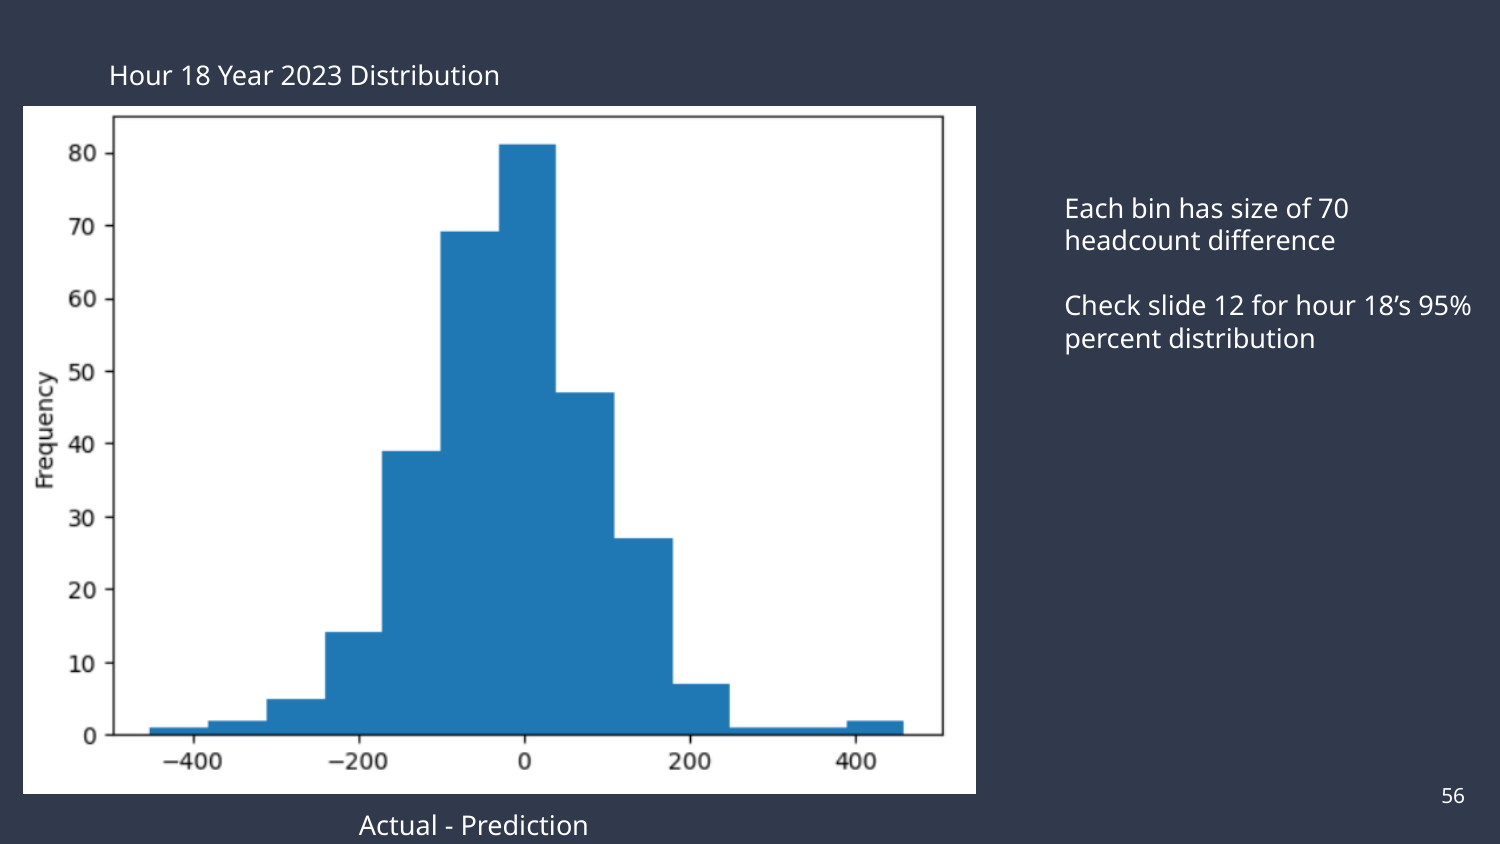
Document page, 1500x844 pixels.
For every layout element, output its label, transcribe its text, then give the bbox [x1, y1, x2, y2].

text_box Each bin has size of 70 headcount difference Check slide 12 for hour 18’s 95% percent distribution [1049, 176, 1500, 401]
picture [22, 106, 977, 794]
slide_number ‹#› [1389, 764, 1480, 830]
text_box Actual - Prediction [343, 793, 1420, 844]
text_box Hour 18 Year 2023 Distribution [93, 43, 1169, 107]
